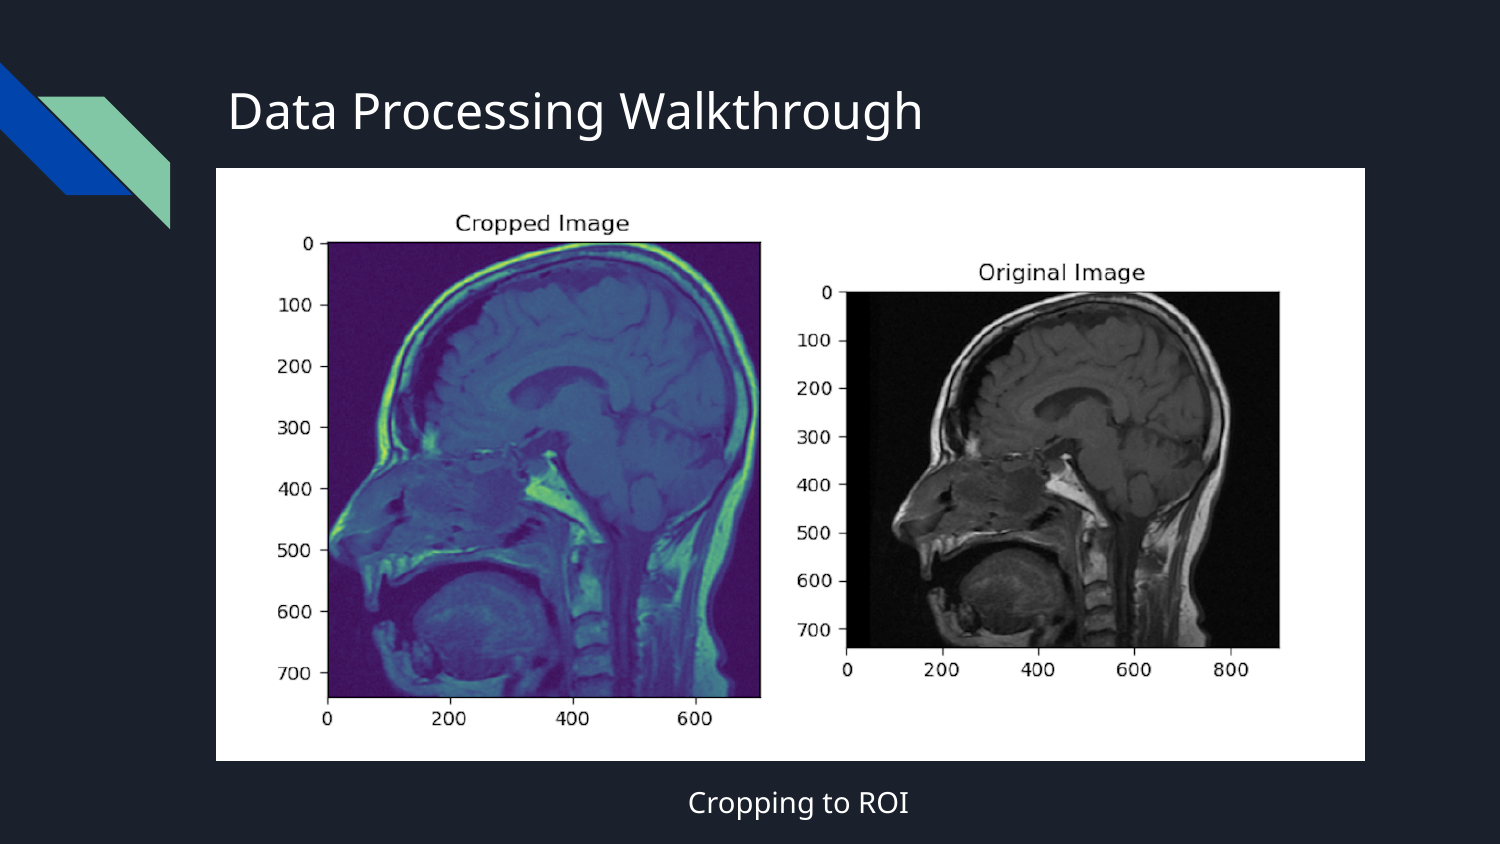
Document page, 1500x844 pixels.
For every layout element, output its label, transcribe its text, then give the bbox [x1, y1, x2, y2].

title Data Processing Walkthrough [212, 64, 1368, 171]
text_box Cropping to ROI [299, 771, 1299, 835]
picture [215, 168, 1365, 762]
